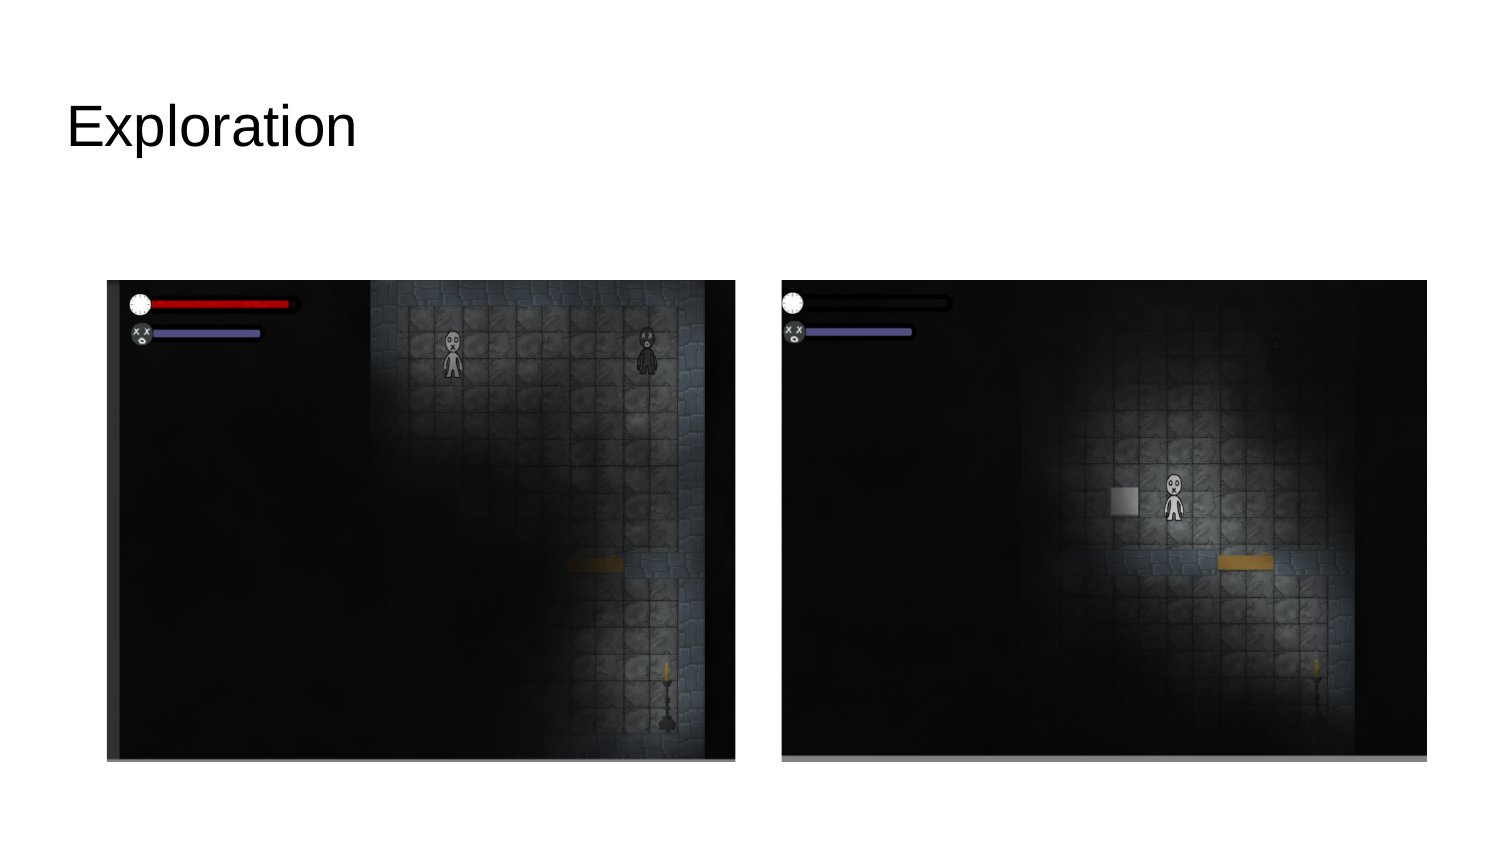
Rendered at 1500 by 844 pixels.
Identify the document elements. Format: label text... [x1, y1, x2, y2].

picture [781, 280, 1428, 762]
title Exploration [51, 72, 1449, 167]
picture [106, 280, 736, 762]
